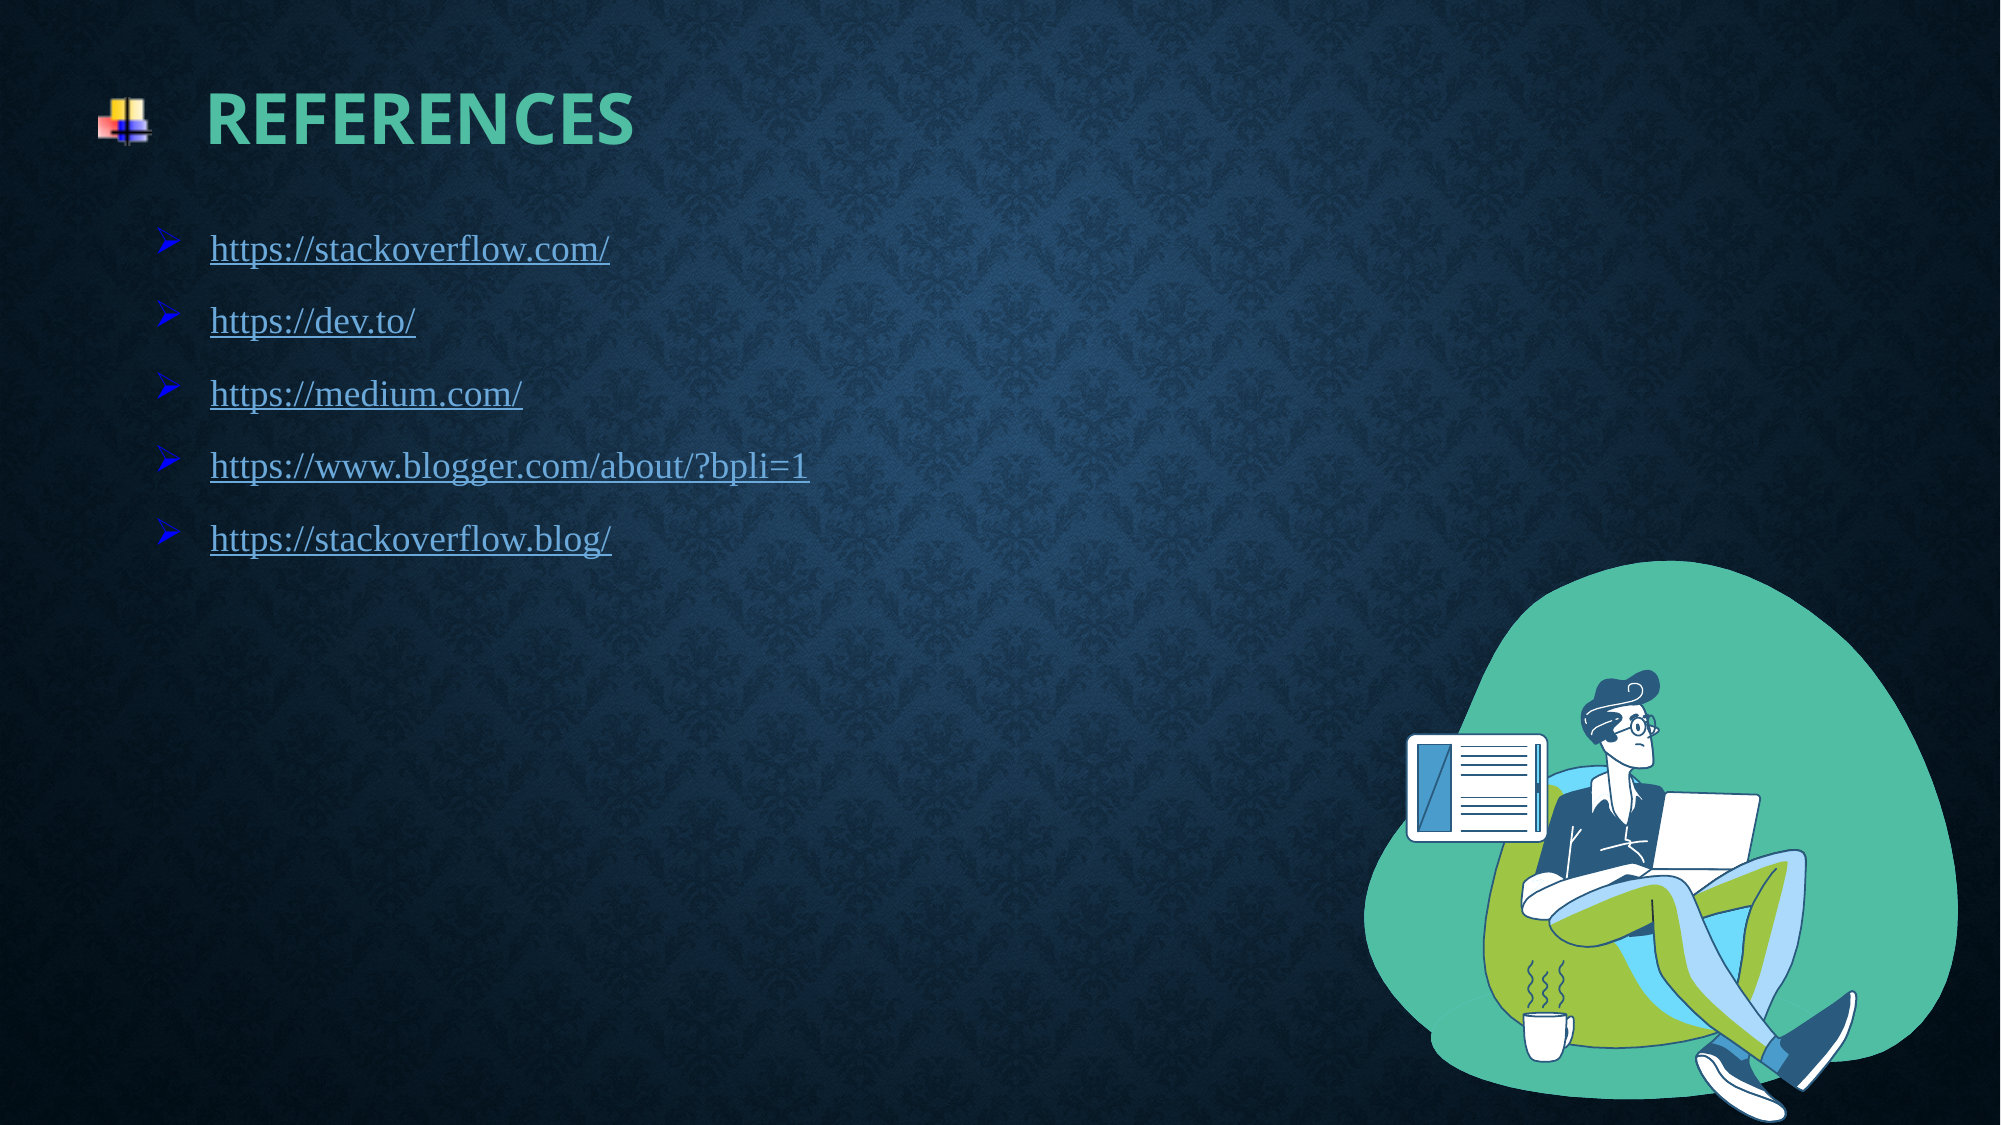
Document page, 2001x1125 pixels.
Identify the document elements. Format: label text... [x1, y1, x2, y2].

picture [98, 96, 152, 147]
title references [151, 65, 708, 178]
list https://stackoverflow.com/ https://dev.to/ https://medium.com/ https://www.blogger.com/about/?bpli=1 https://stackoverflow.blog/ [139, 209, 1838, 816]
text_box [1363, 560, 1959, 1123]
